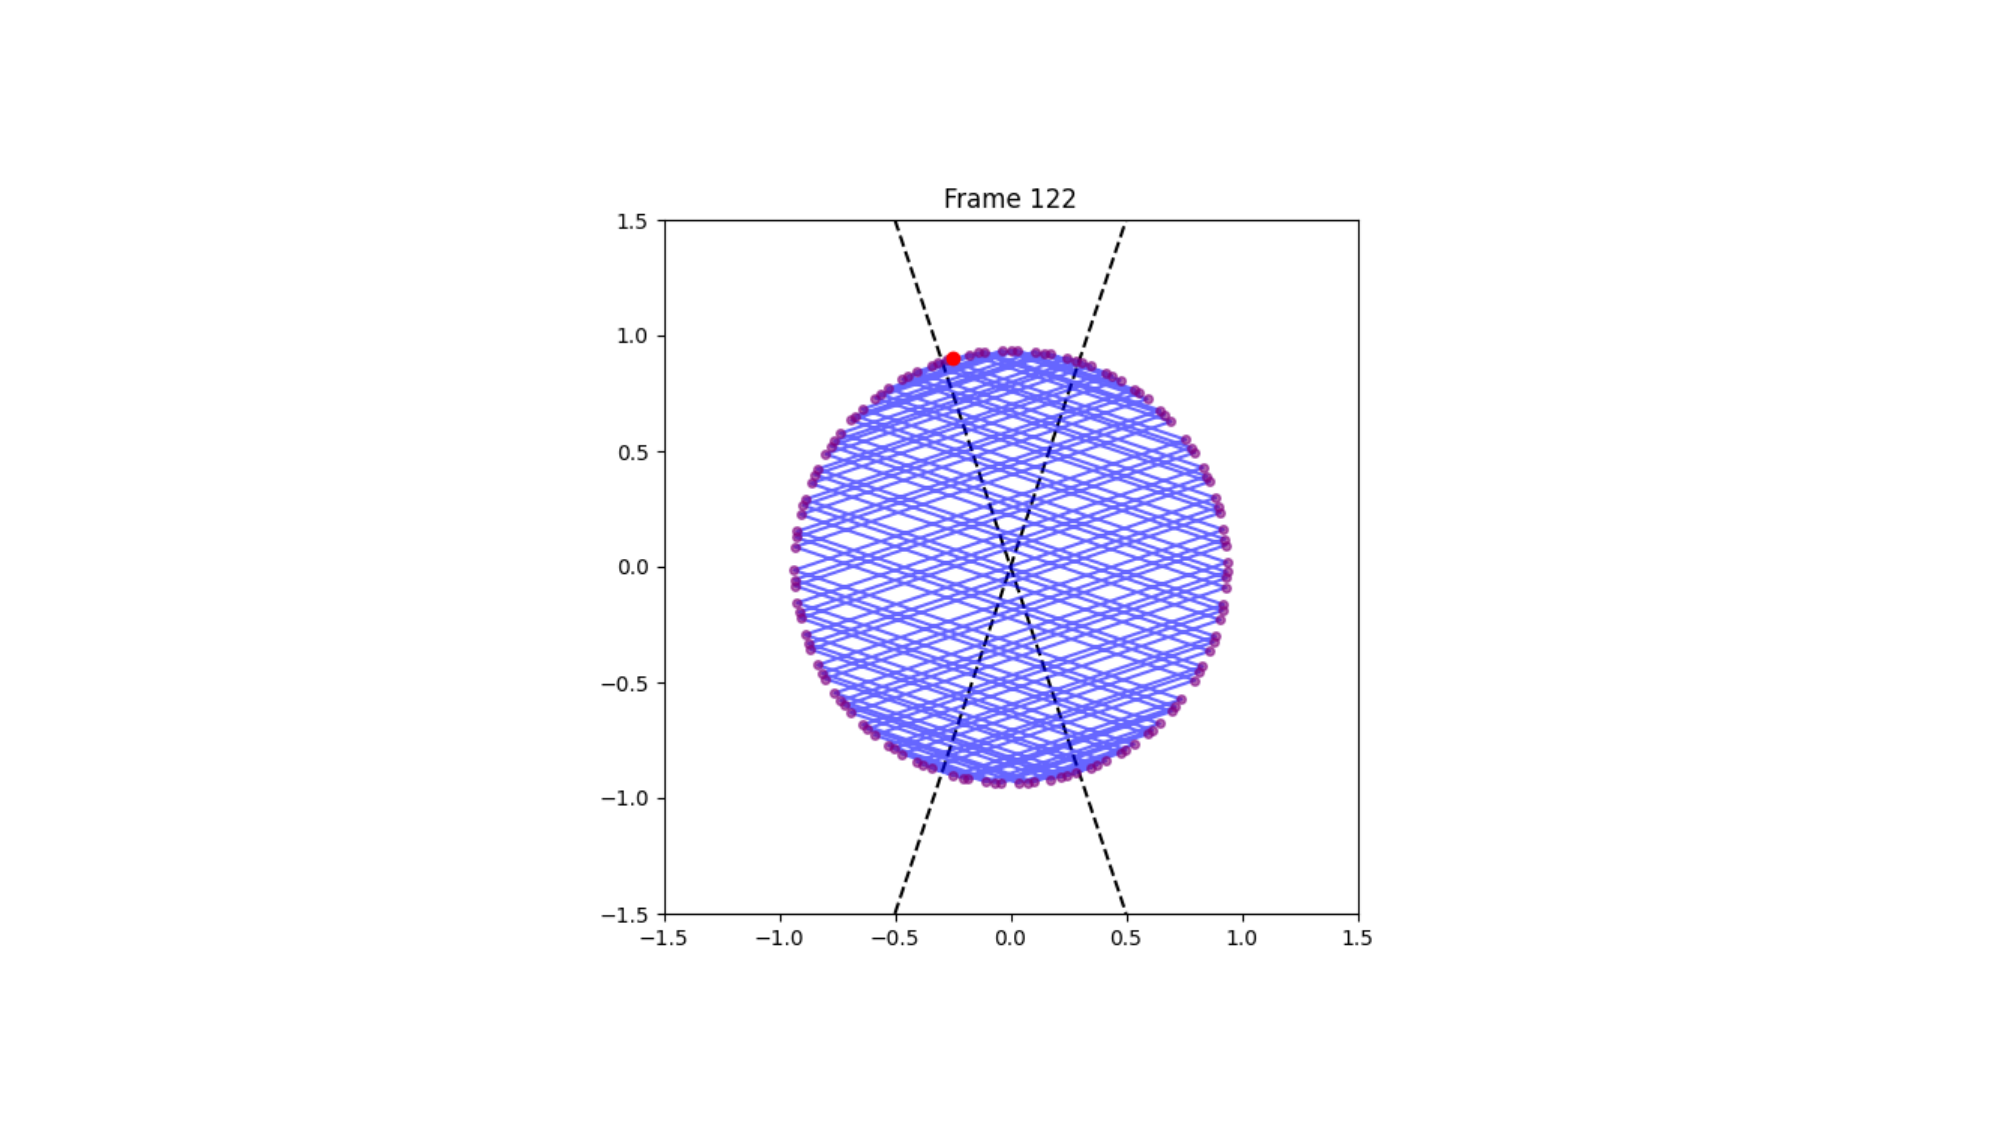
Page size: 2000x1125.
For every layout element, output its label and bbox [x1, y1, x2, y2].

picture [549, 112, 1450, 1013]
